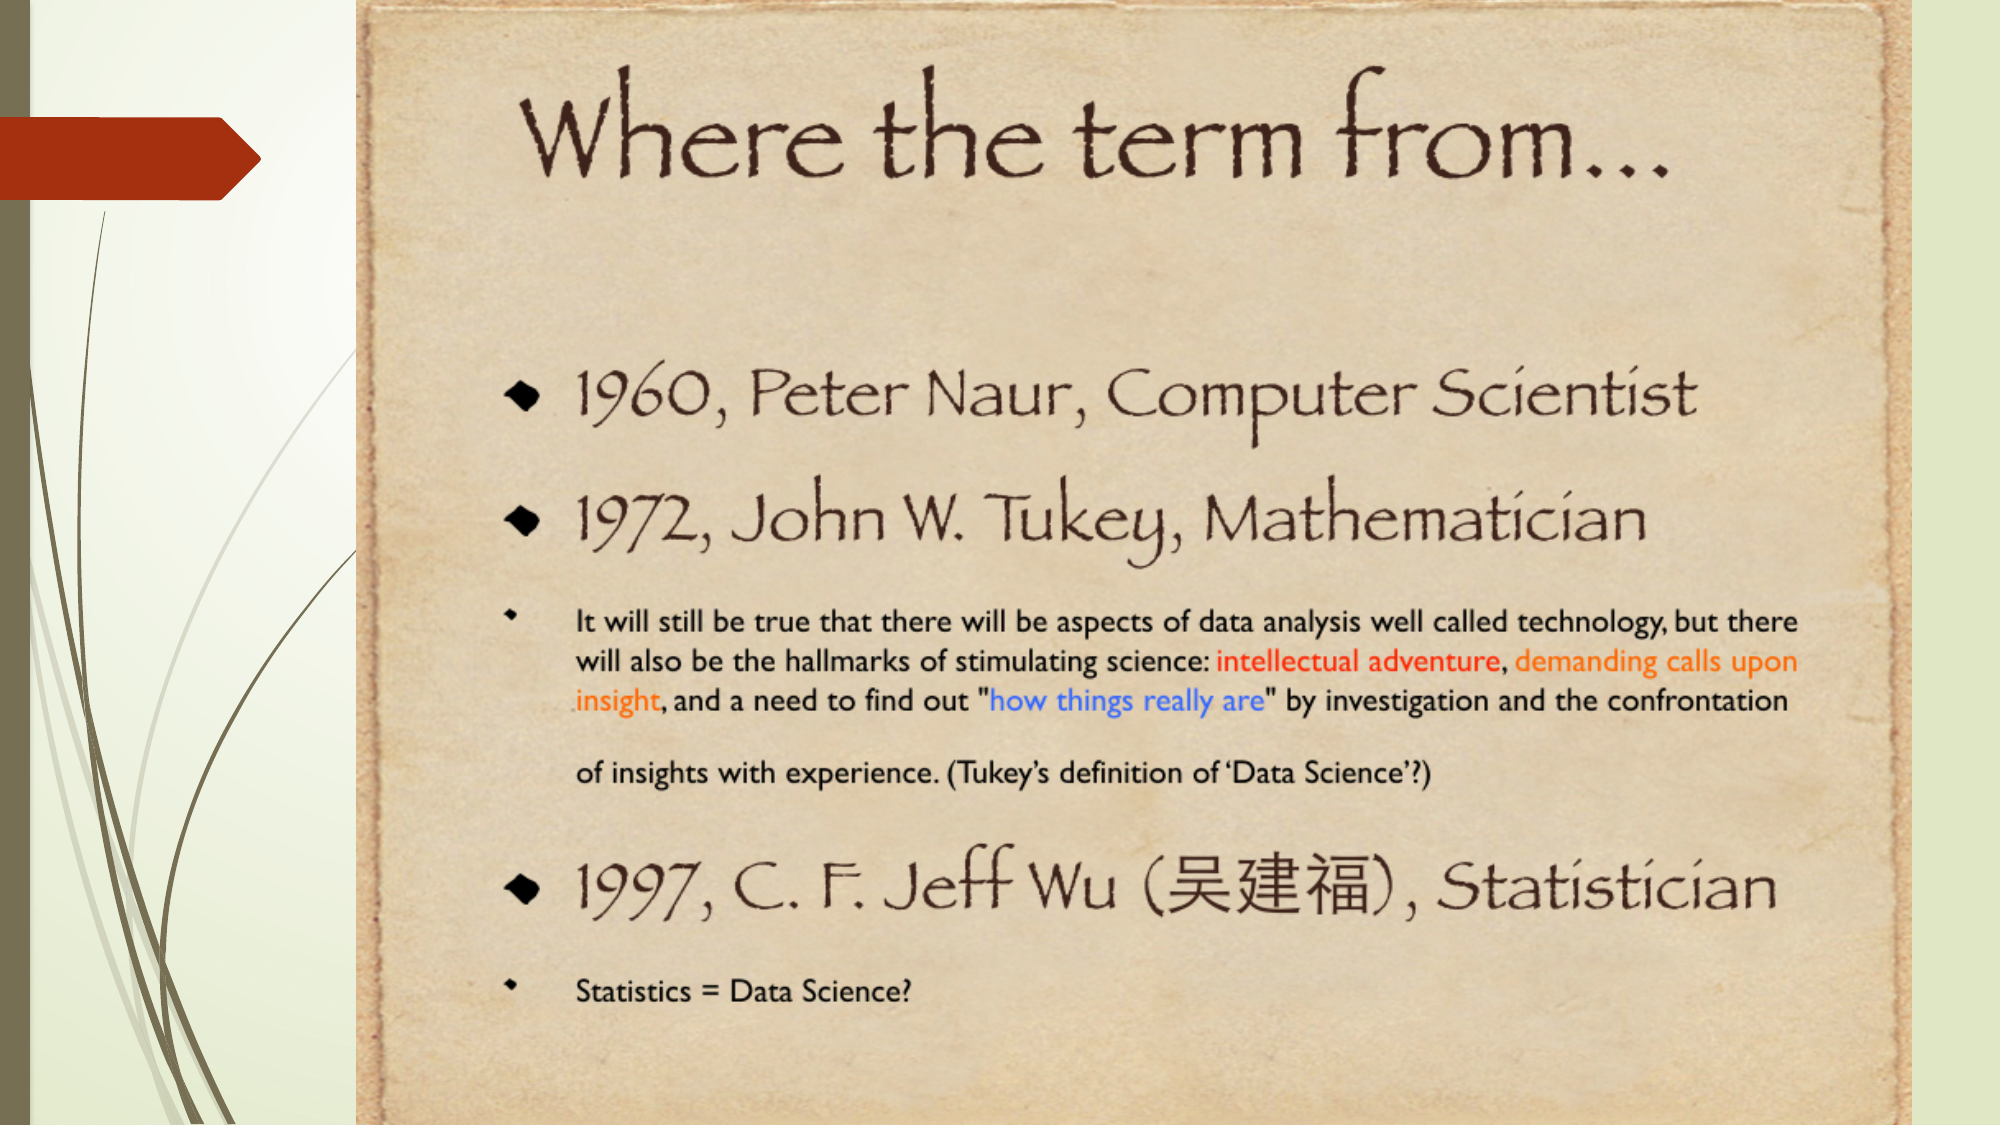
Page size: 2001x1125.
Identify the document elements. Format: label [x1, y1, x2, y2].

picture [355, 0, 1912, 1125]
